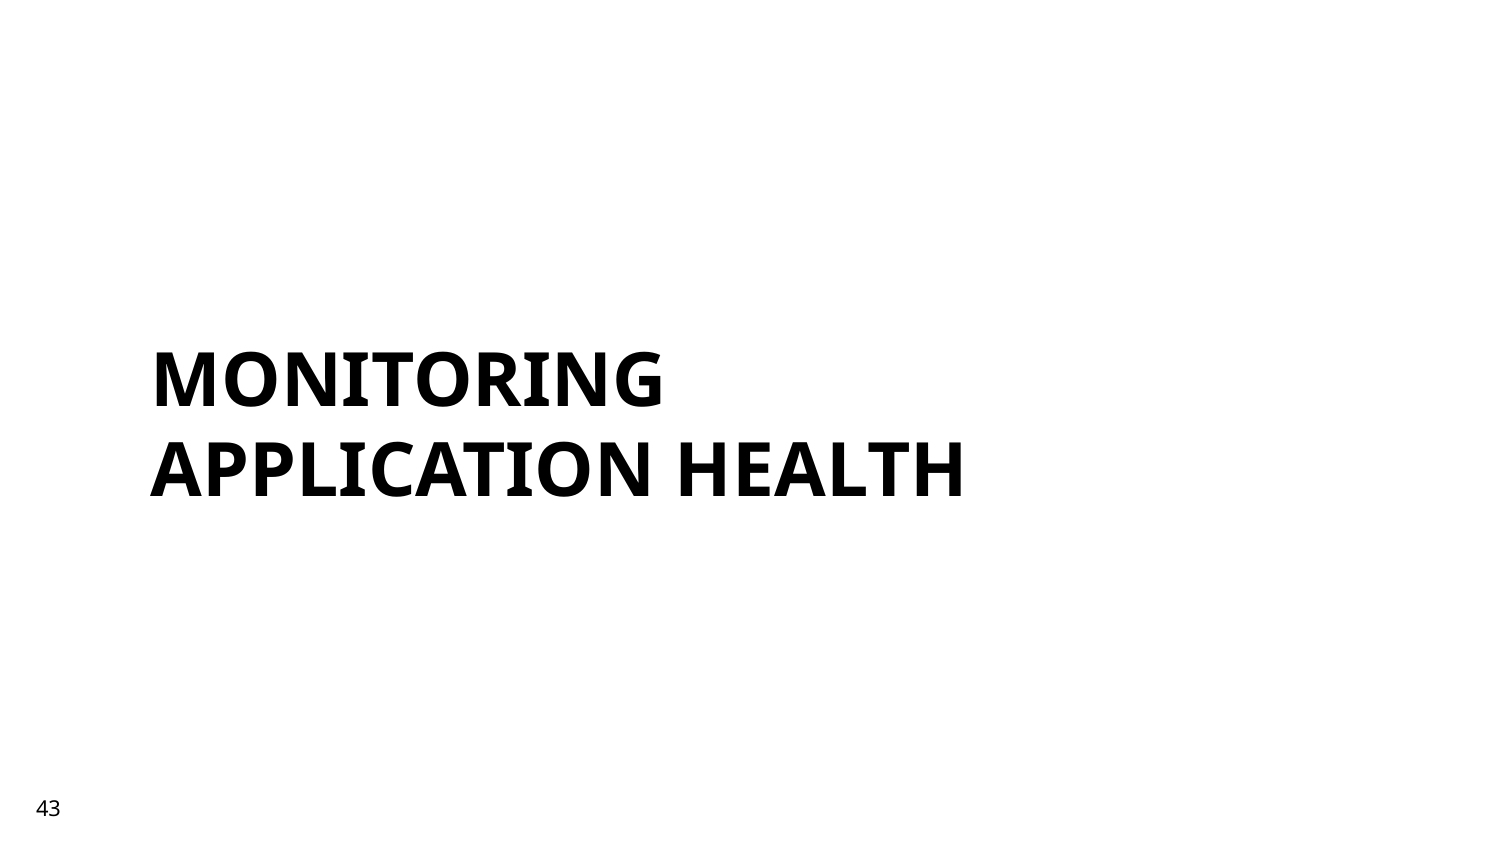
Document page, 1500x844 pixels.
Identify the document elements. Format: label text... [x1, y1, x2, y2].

title MONITORING APPLICATION HEALTH [135, 272, 1365, 572]
